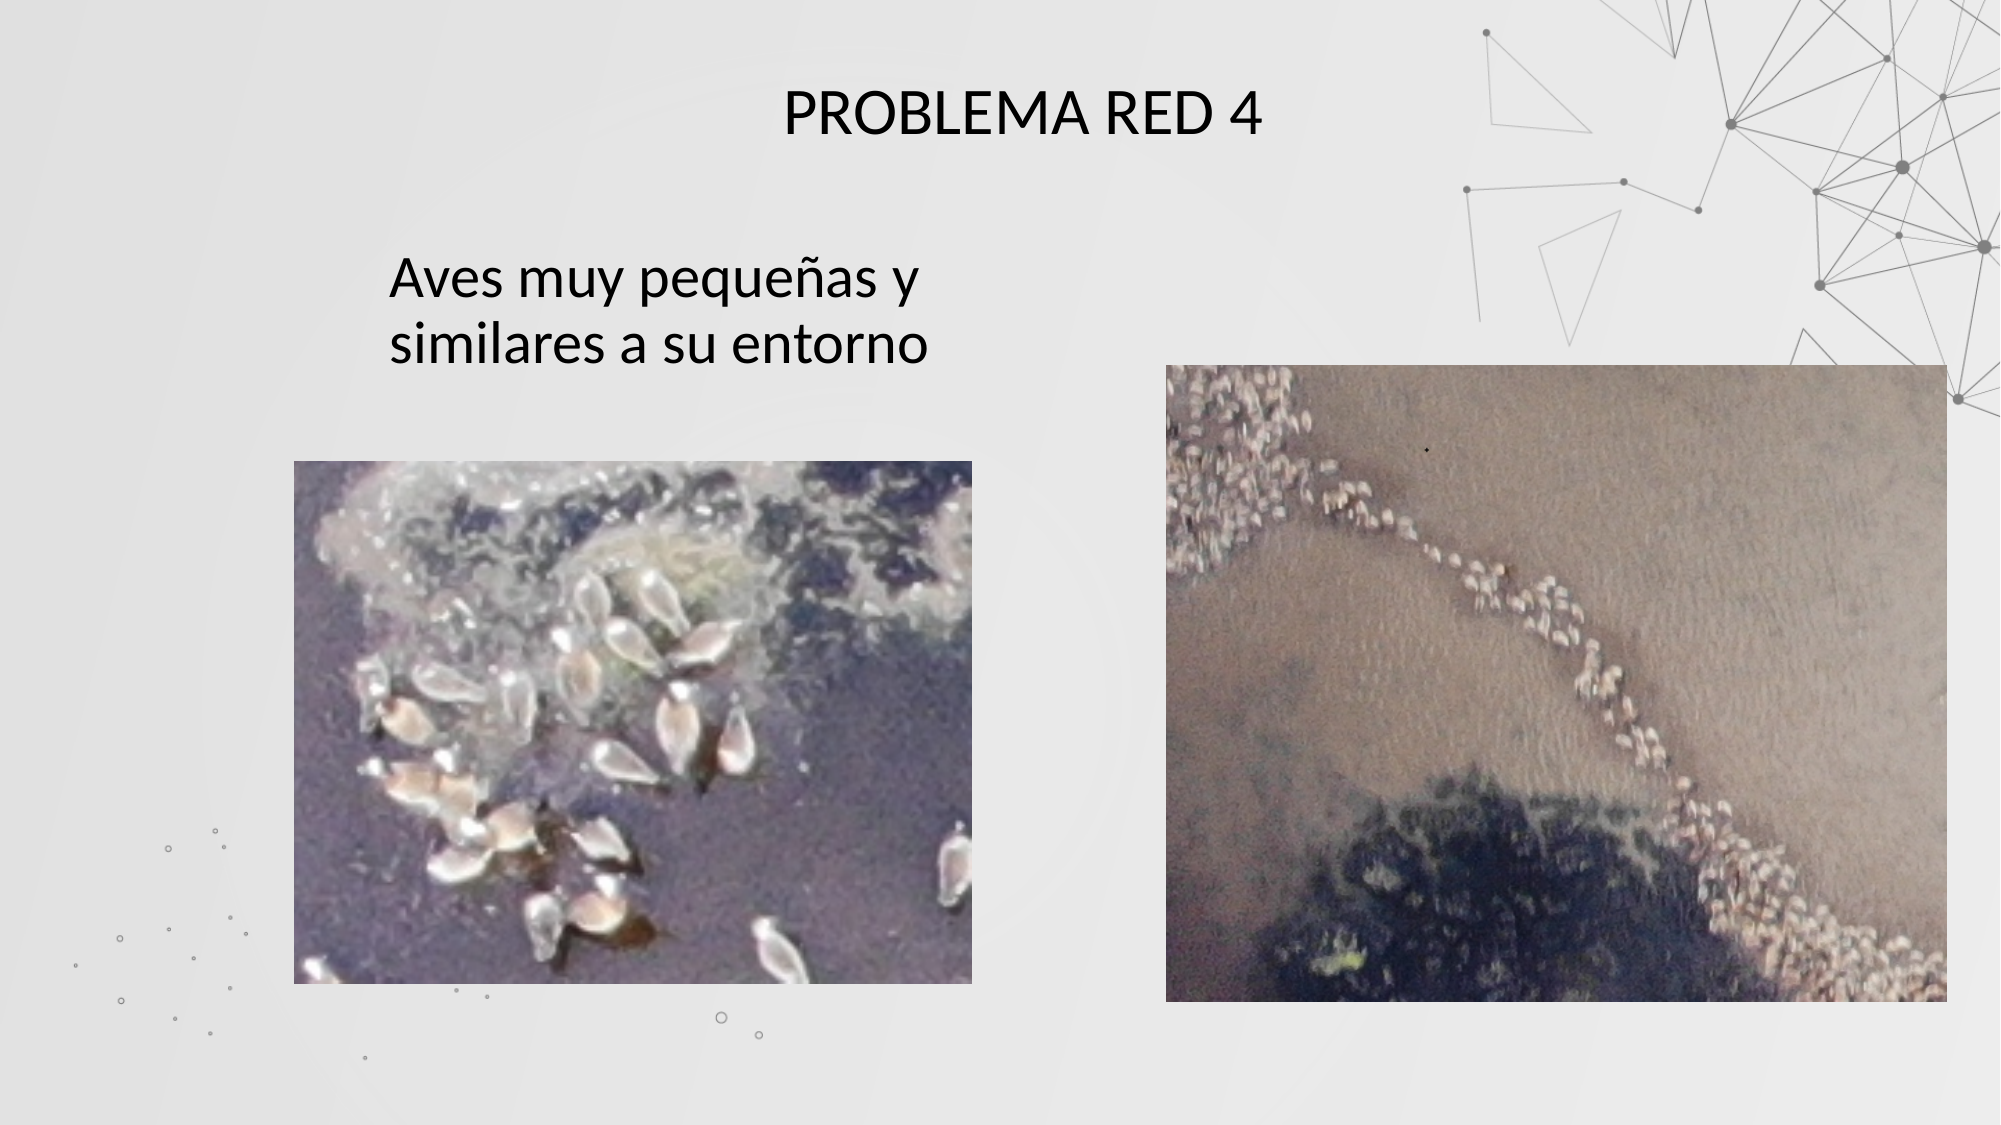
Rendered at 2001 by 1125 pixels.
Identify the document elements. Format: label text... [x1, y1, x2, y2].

title PROBLEMA RED 4 [205, 56, 1842, 152]
title Aves muy pequeñas y similares a su entorno [294, 225, 972, 437]
picture [0, 0, 2001, 1125]
